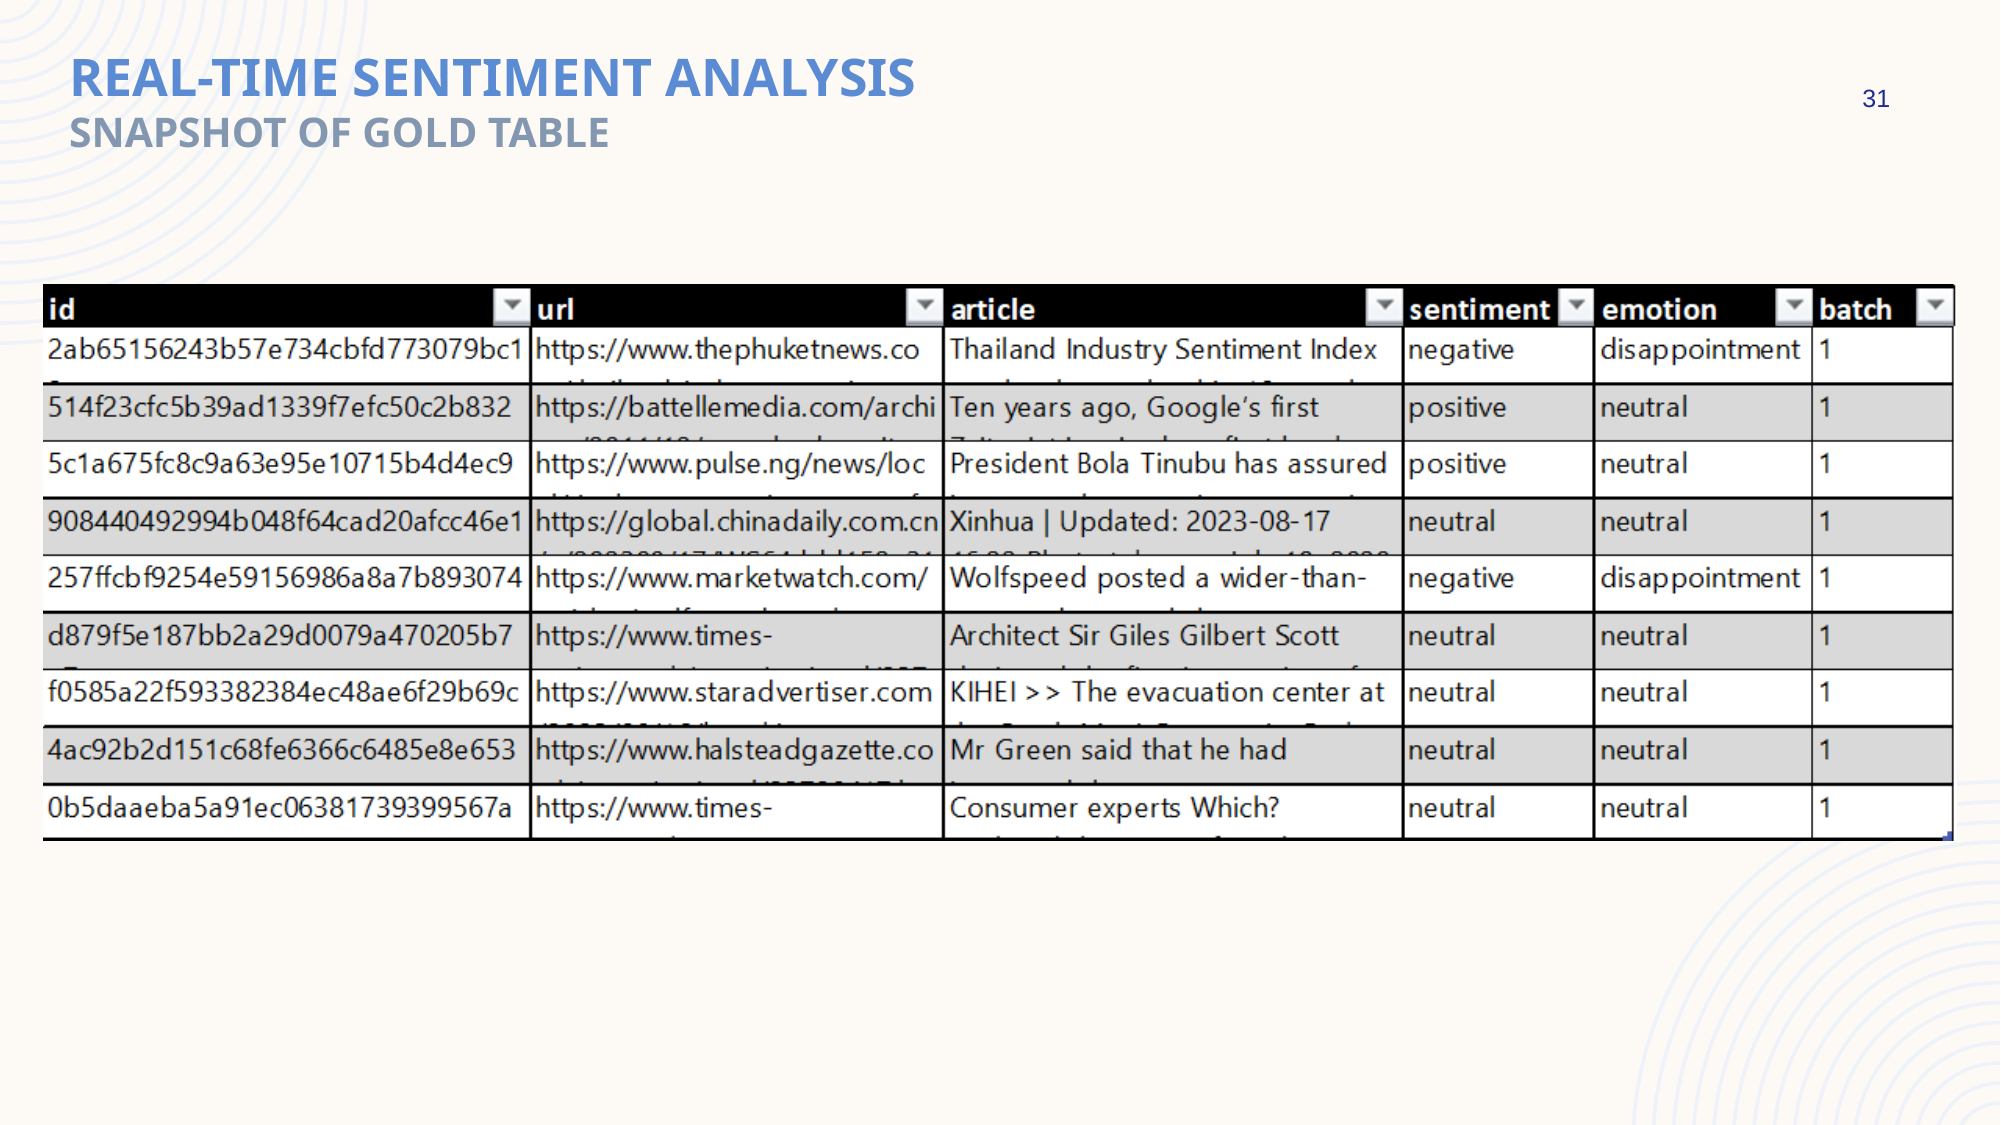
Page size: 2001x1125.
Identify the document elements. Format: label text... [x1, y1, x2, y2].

picture [43, 284, 1957, 841]
text_box Real-TIME SENTIMENT ANALYSIS SNAPSHOT of GOLD TABLE [54, 36, 1807, 163]
slide_number 31 [1807, 75, 1958, 120]
